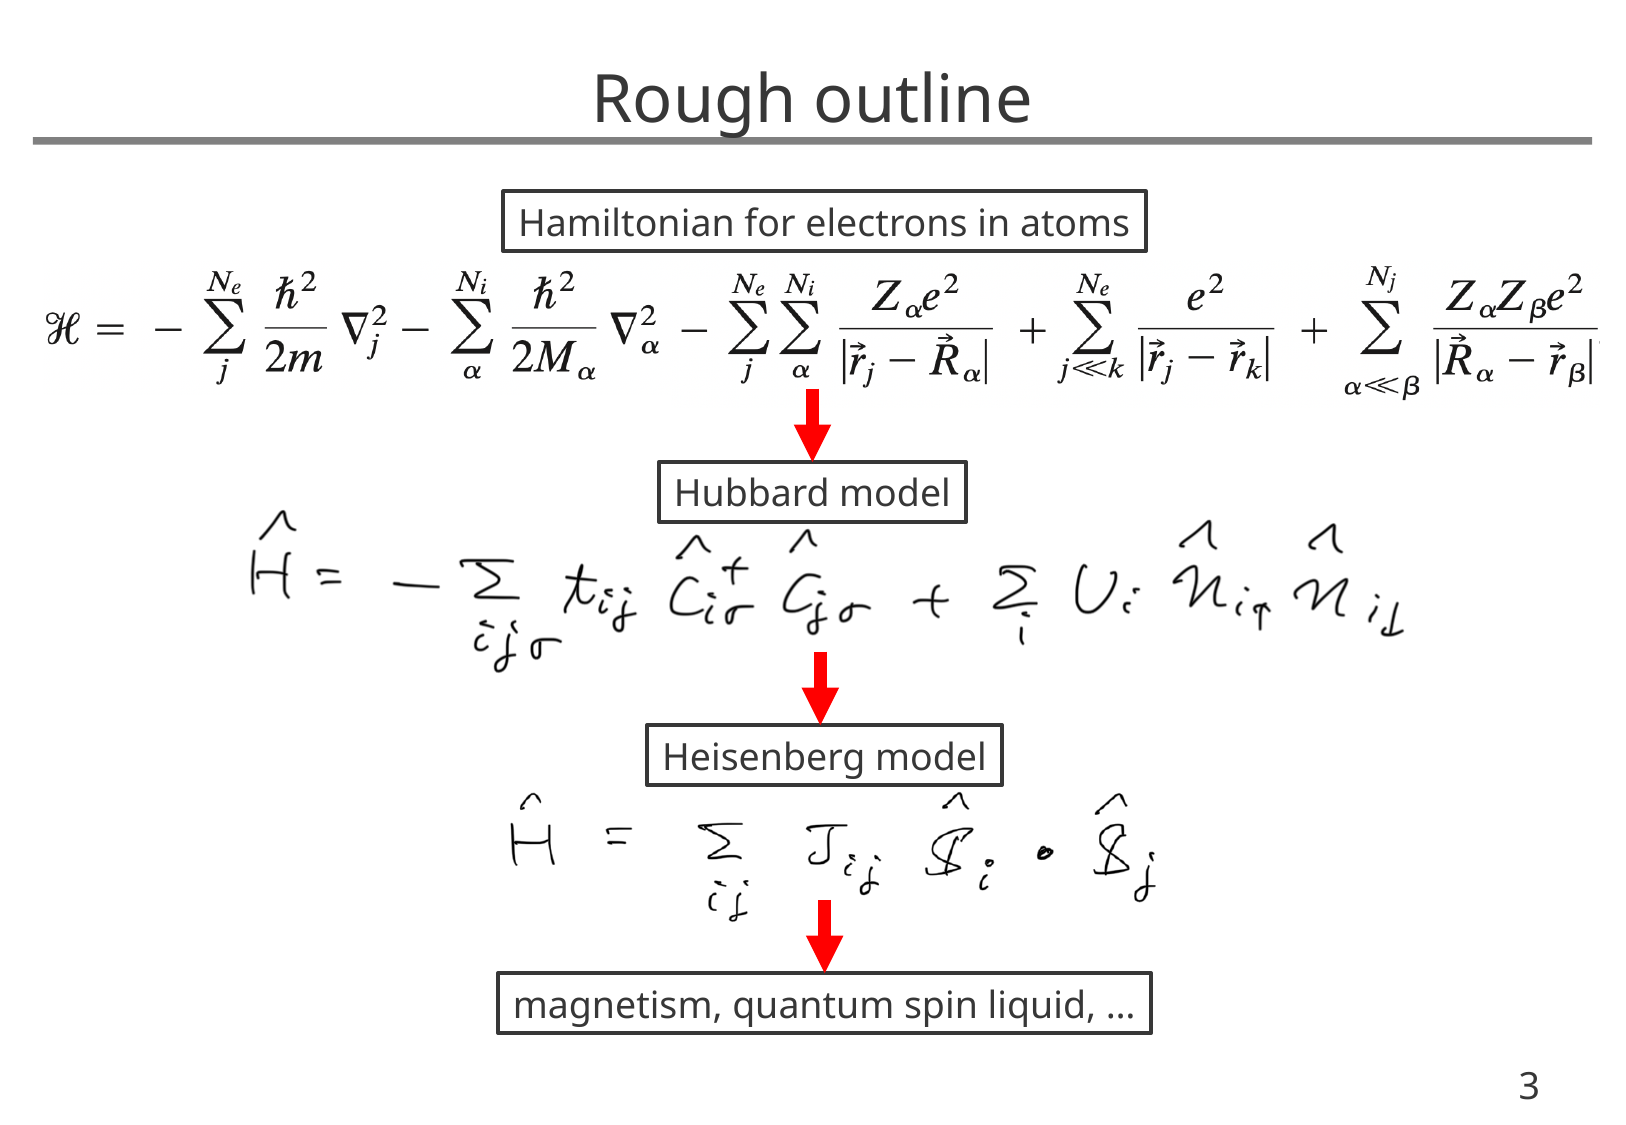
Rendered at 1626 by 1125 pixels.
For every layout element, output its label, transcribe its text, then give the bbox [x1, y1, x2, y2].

text_box Hamiltonian for electrons in atoms [503, 191, 1146, 252]
slide_number 3 [1462, 1054, 1597, 1107]
title Rough outline [44, 48, 1581, 130]
text_box magnetism, quantum spin liquid, … [498, 976, 1152, 1033]
text_box Hubbard model [658, 462, 966, 488]
text_box Heisenberg model [647, 741, 1002, 774]
picture [187, 774, 1463, 976]
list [15, 488, 1554, 741]
picture [43, 260, 1600, 409]
